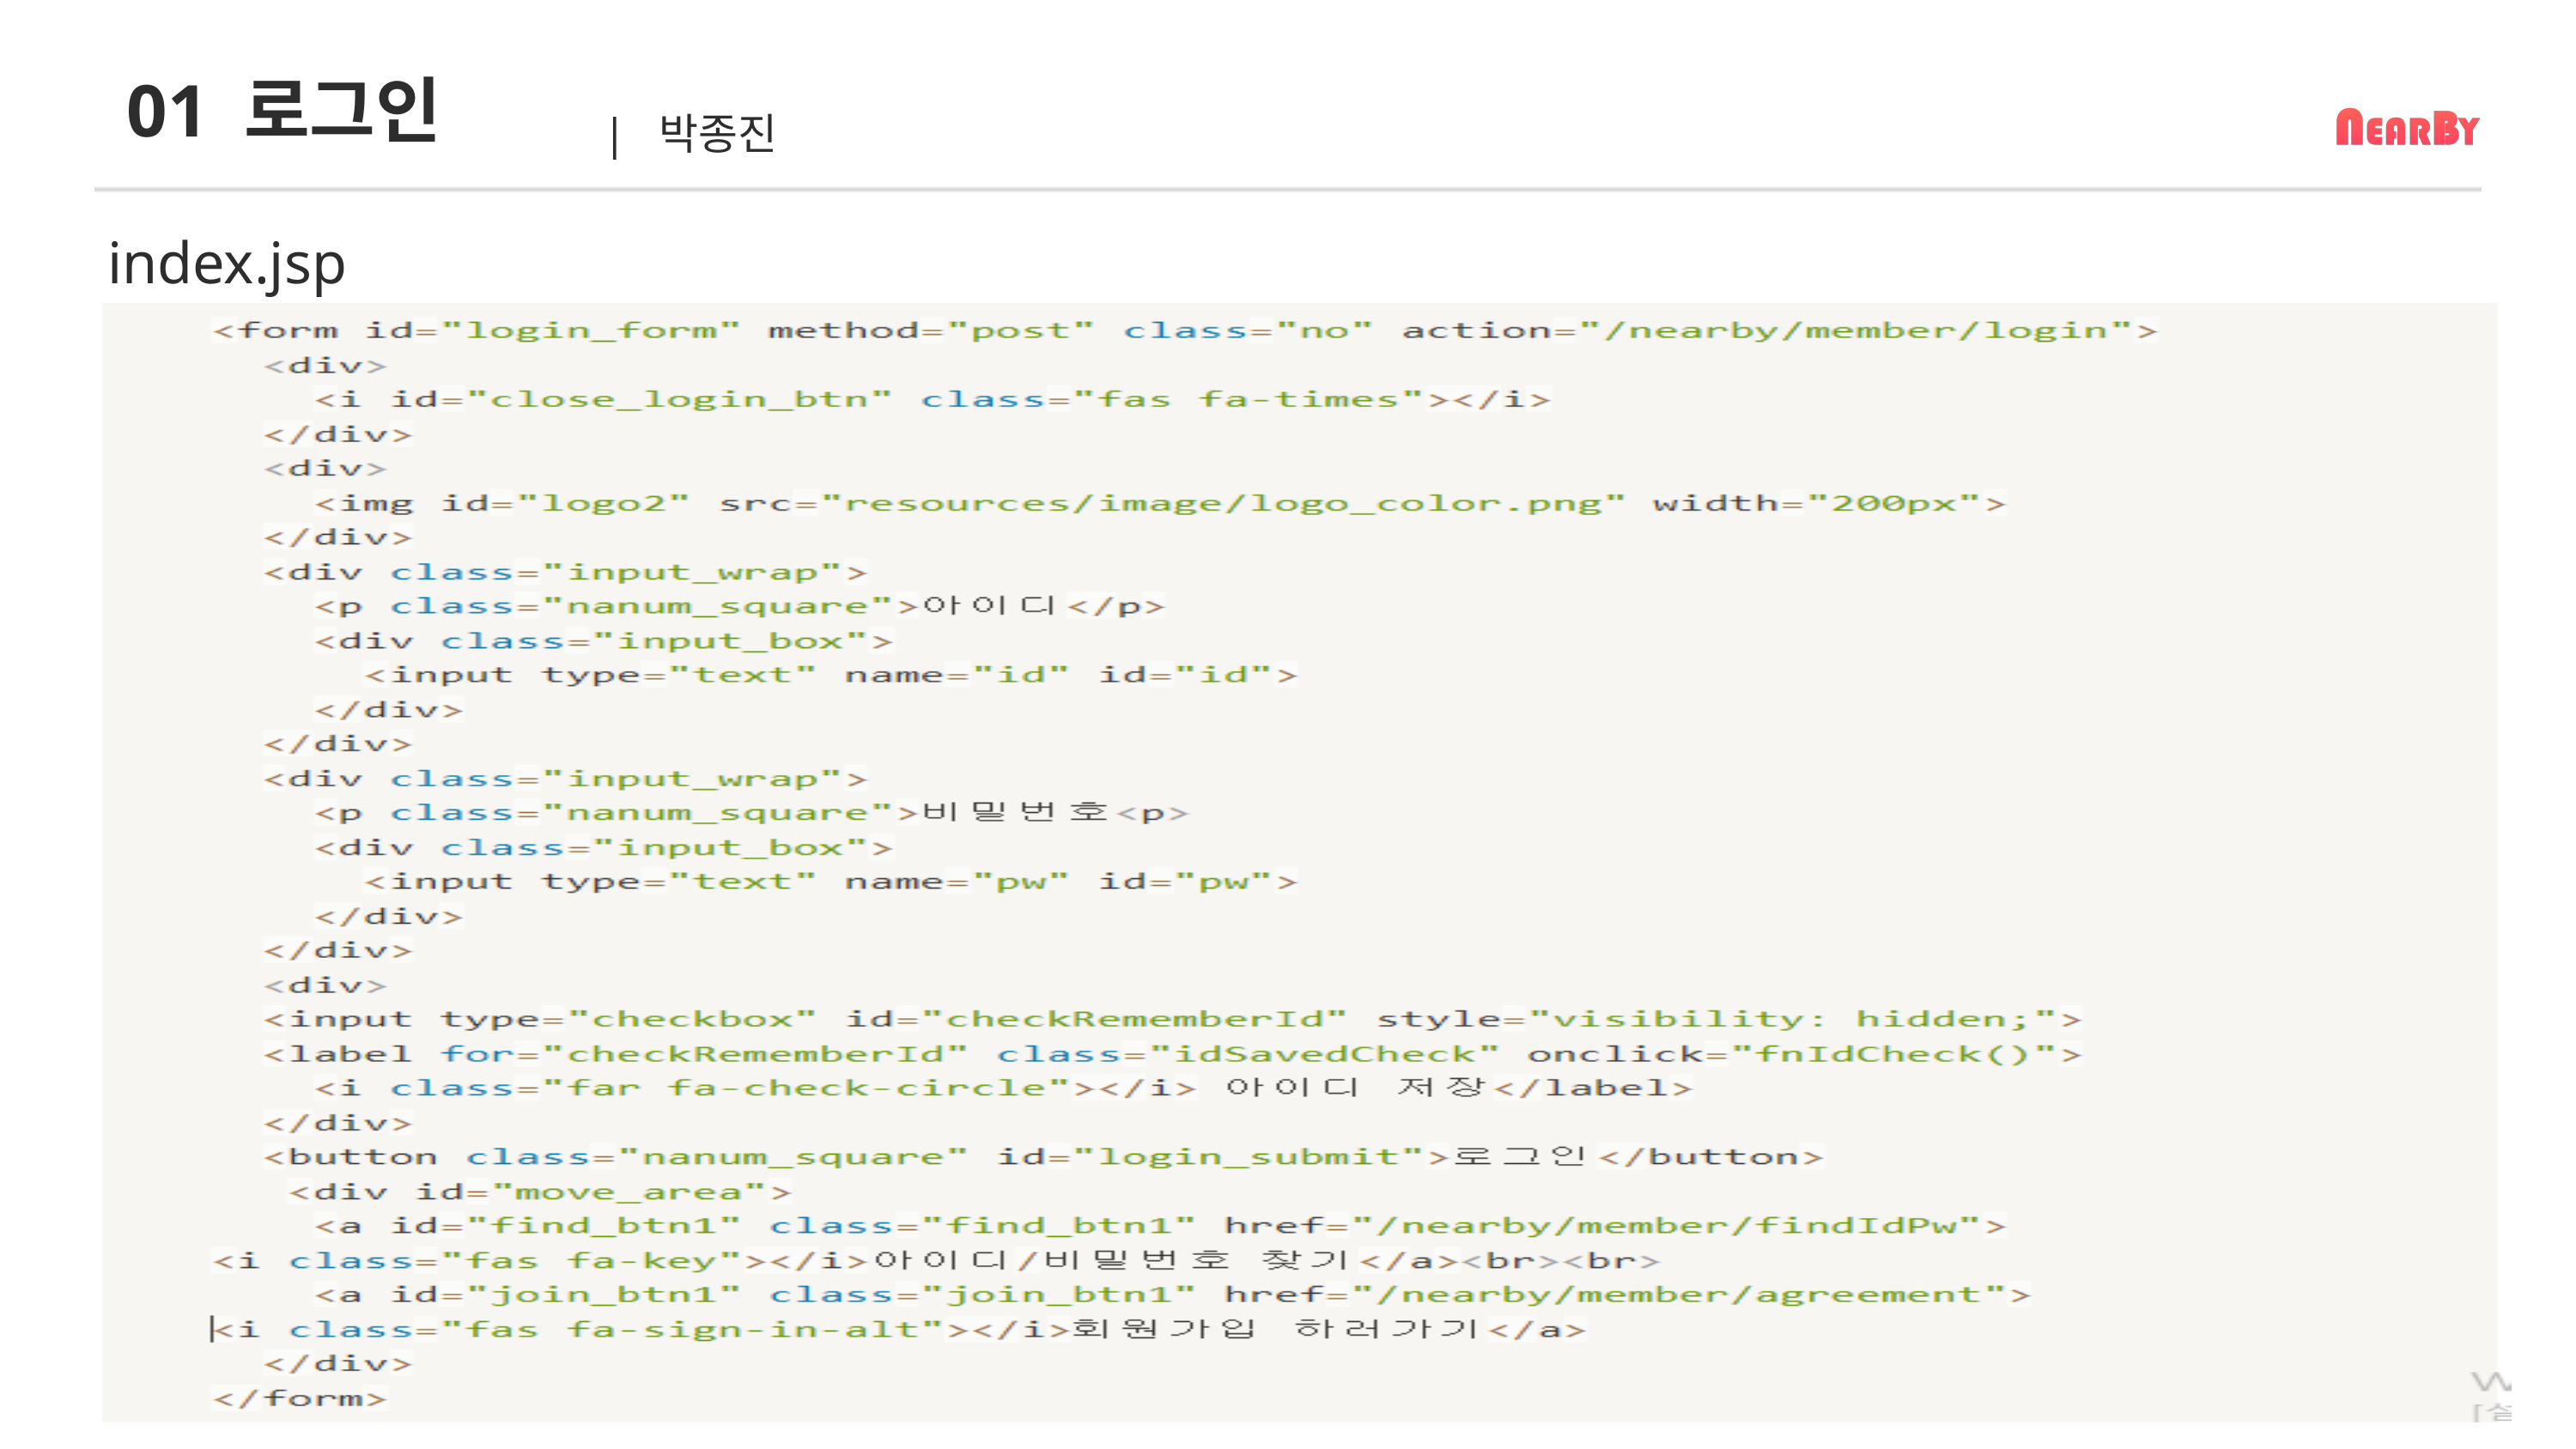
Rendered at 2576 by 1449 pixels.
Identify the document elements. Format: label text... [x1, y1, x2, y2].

picture [2319, 93, 2493, 160]
text_box | 박종진 [590, 100, 1419, 165]
text_box 01 로그인 [113, 58, 859, 158]
text_box index.jsp [94, 220, 923, 300]
picture [79, 303, 2512, 1422]
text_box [94, 181, 2482, 198]
